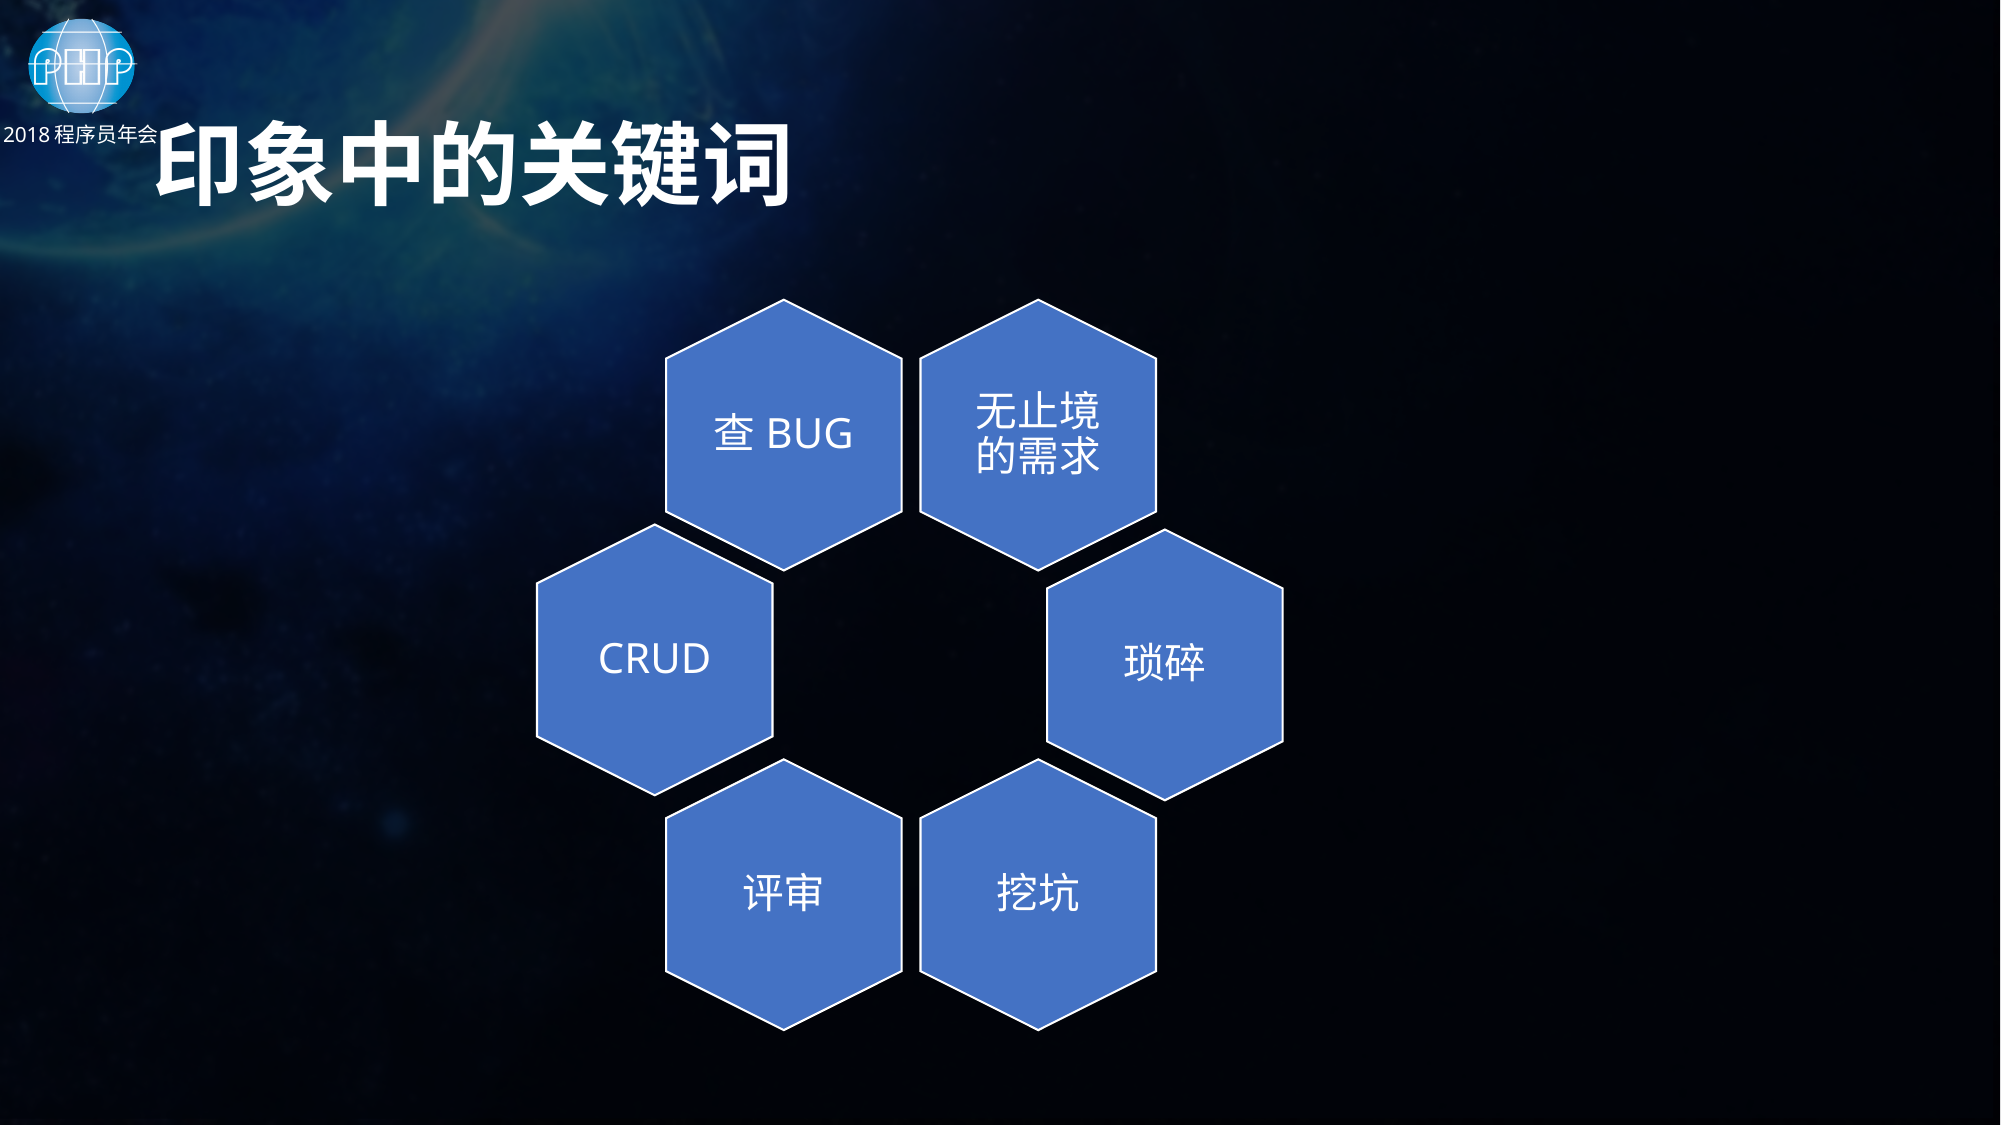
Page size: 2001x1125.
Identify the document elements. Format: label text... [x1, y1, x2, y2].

text_box [0, 0, 1995, 1120]
text_box 2018程序员年会 [0, 114, 137, 155]
title 印象中的关键词 [137, 59, 1863, 278]
picture [19, 17, 167, 115]
picture [0, 0, 2001, 1125]
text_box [204, 299, 1752, 1031]
